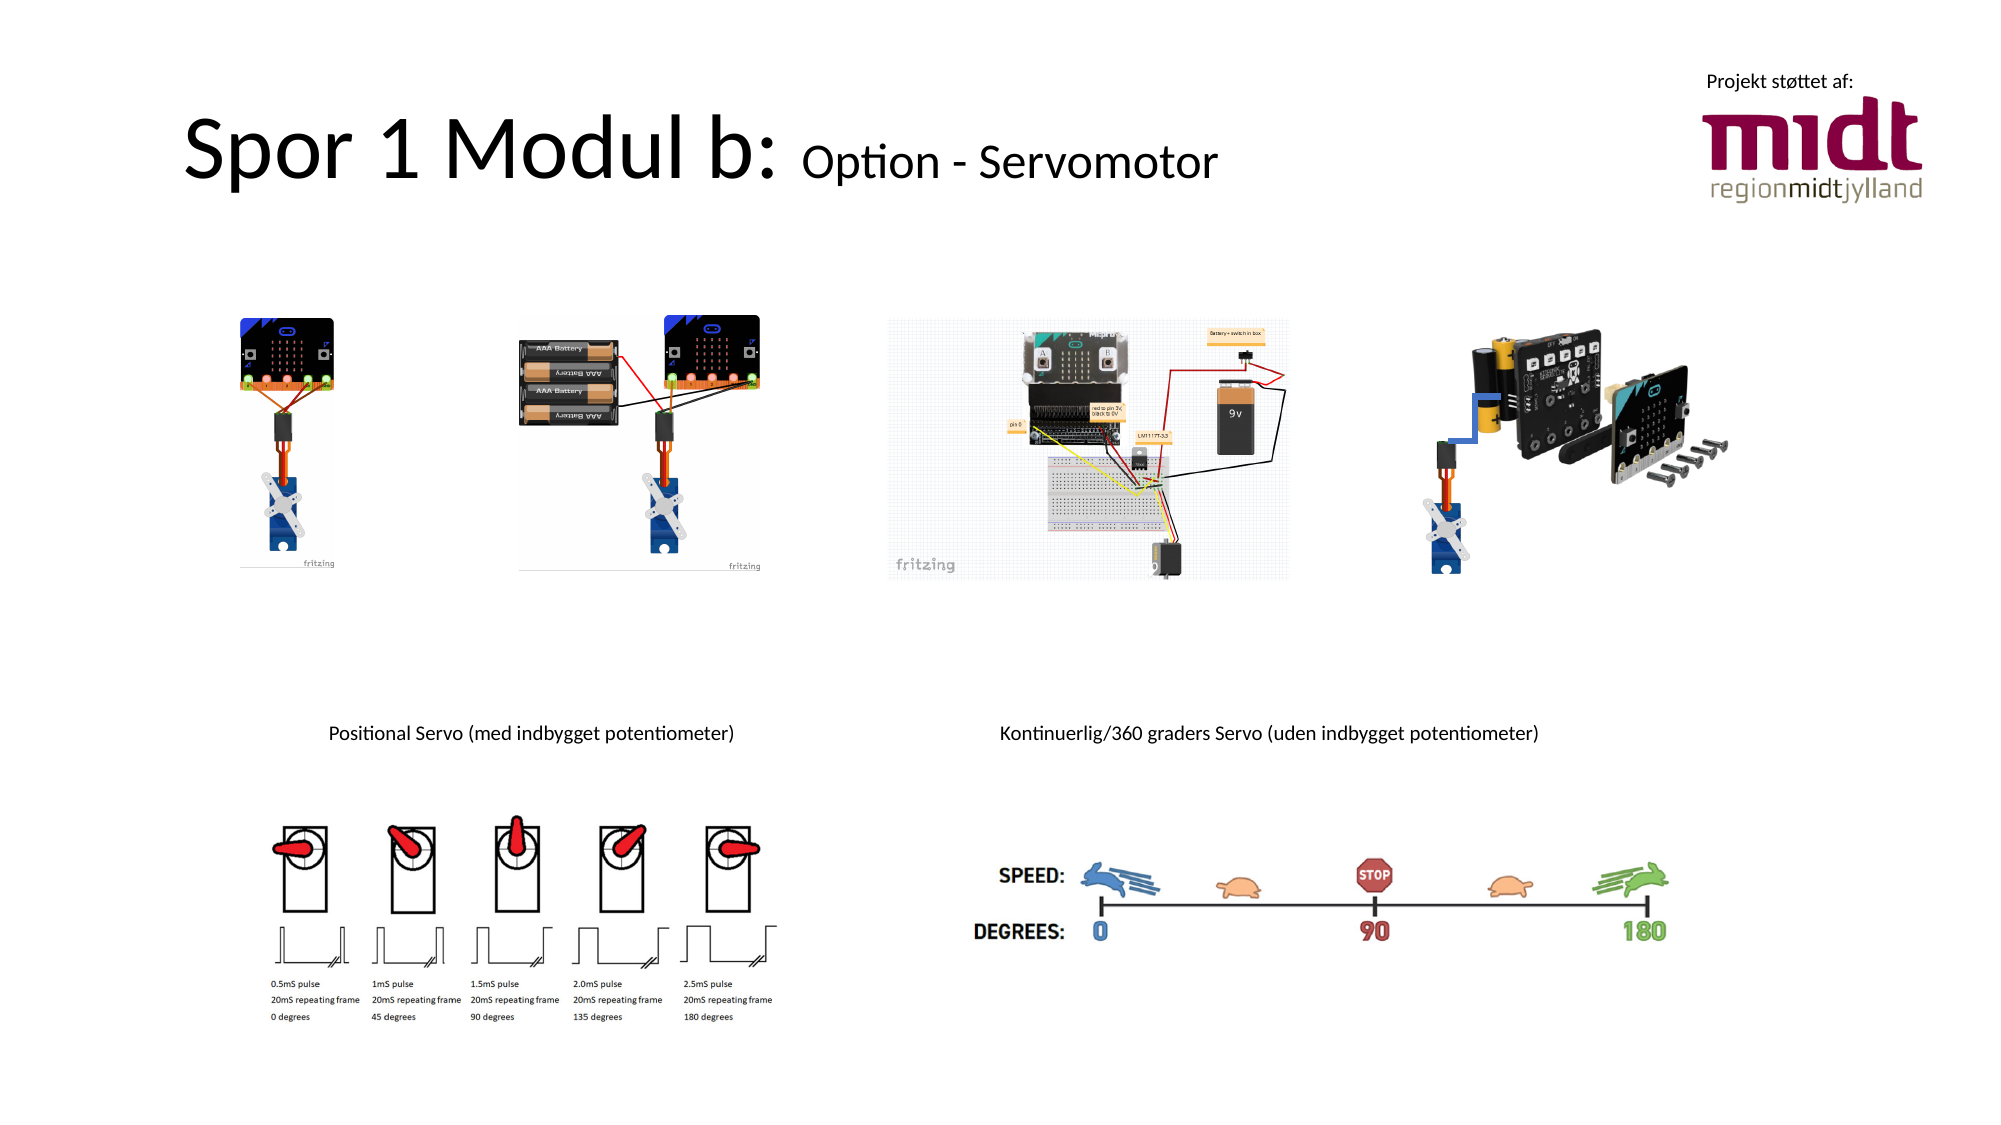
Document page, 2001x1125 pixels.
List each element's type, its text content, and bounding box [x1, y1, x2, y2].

picture [240, 318, 334, 568]
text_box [127, 59, 1923, 207]
text_box Kontinuerlig/360 graders Servo (uden indbygget potentiometer) [985, 712, 1660, 752]
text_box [1414, 312, 1745, 575]
picture [252, 806, 786, 1026]
picture [519, 315, 760, 571]
picture [887, 318, 1290, 581]
picture [952, 844, 1692, 960]
text_box Positional Servo (med indbygget potentiometer) [314, 712, 786, 752]
